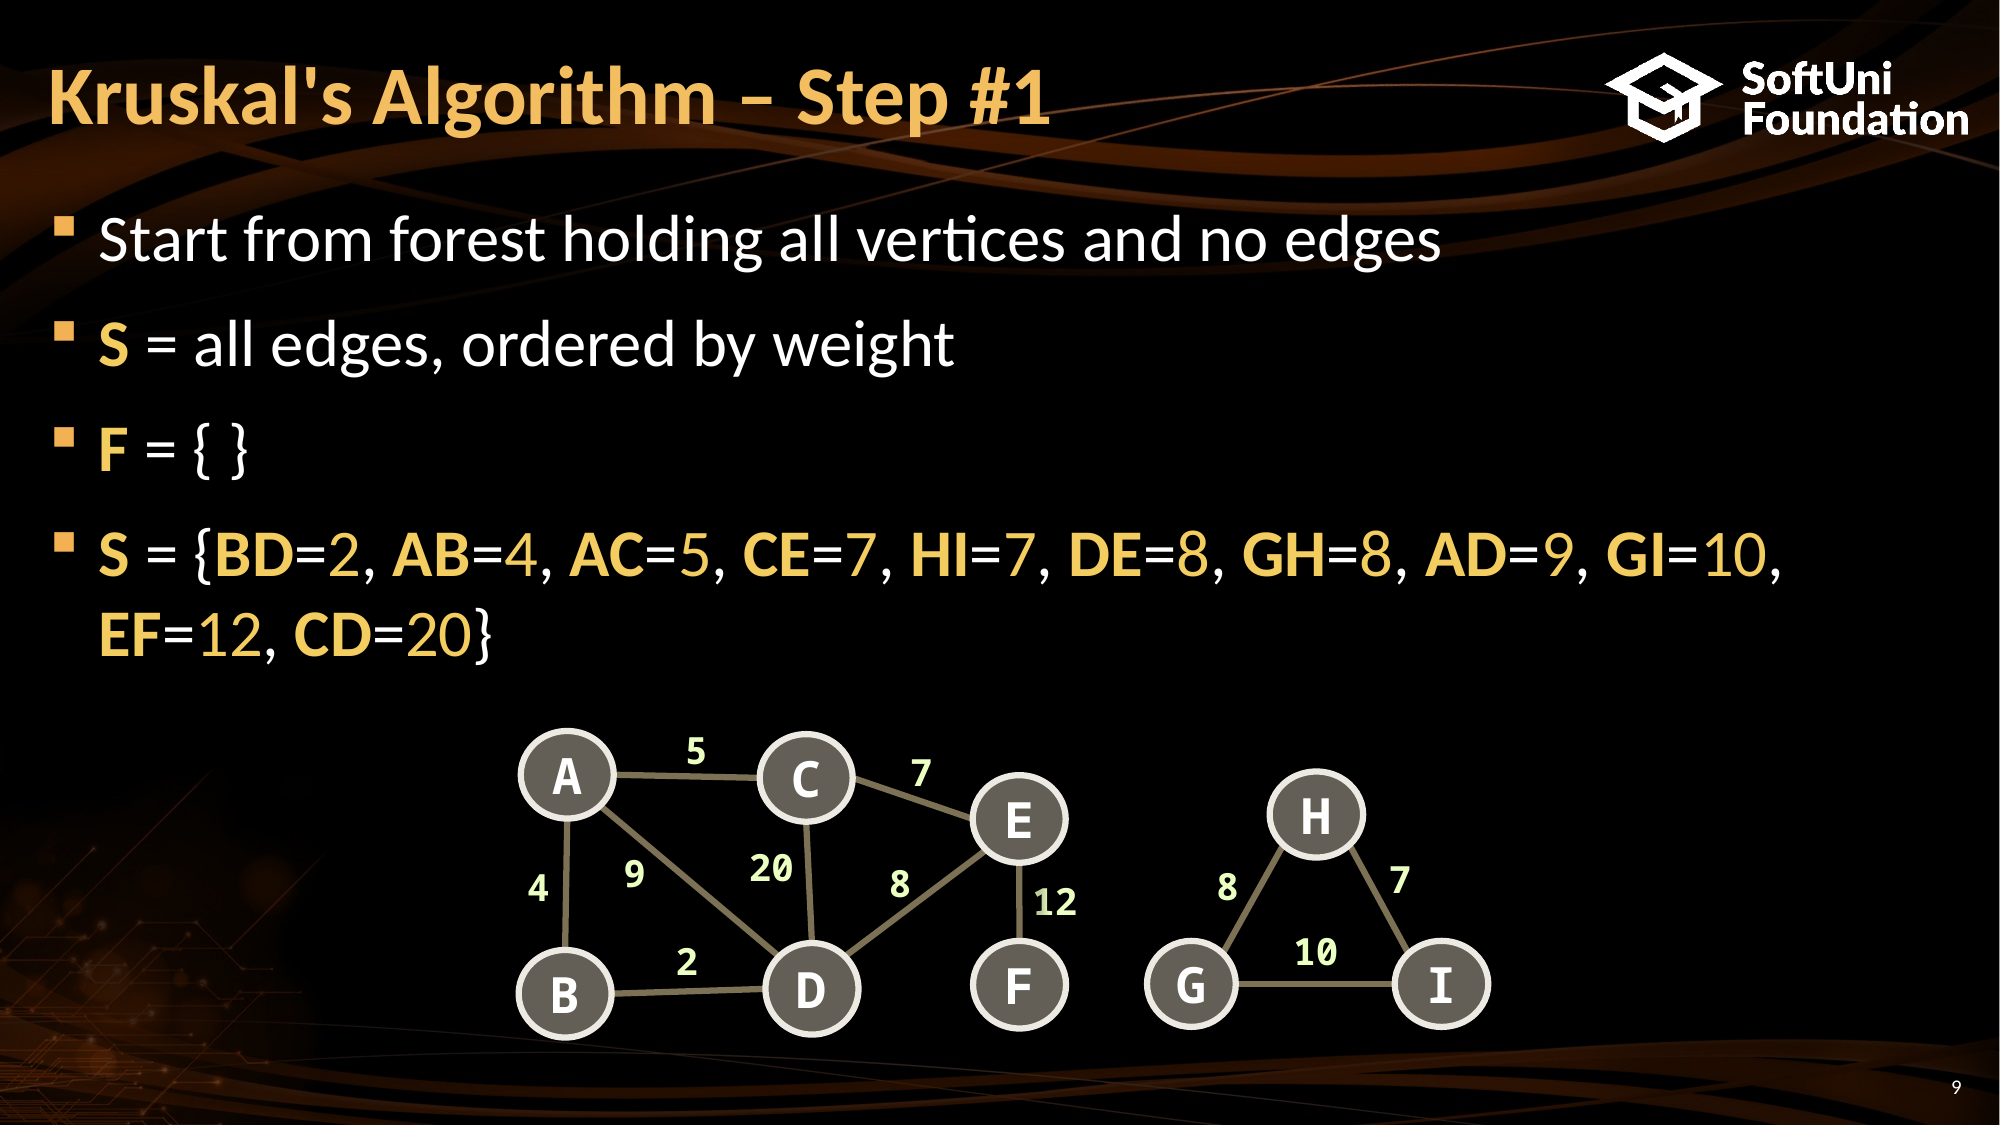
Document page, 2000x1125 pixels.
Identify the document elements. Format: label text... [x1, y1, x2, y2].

title Kruskal's Algorithm – Step #1 [30, 6, 1602, 189]
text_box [512, 719, 1489, 1038]
picture [0, 0, 2000, 1125]
list Start from forest holding all vertices and no edges S = all edges, ordered by weight F = { } S = {BD=2, AB=4, AC=5, CE=7, HI=7, DE=8, GH=8, AD=9, GI=10, EF=12, CD=20} [31, 188, 1968, 1103]
